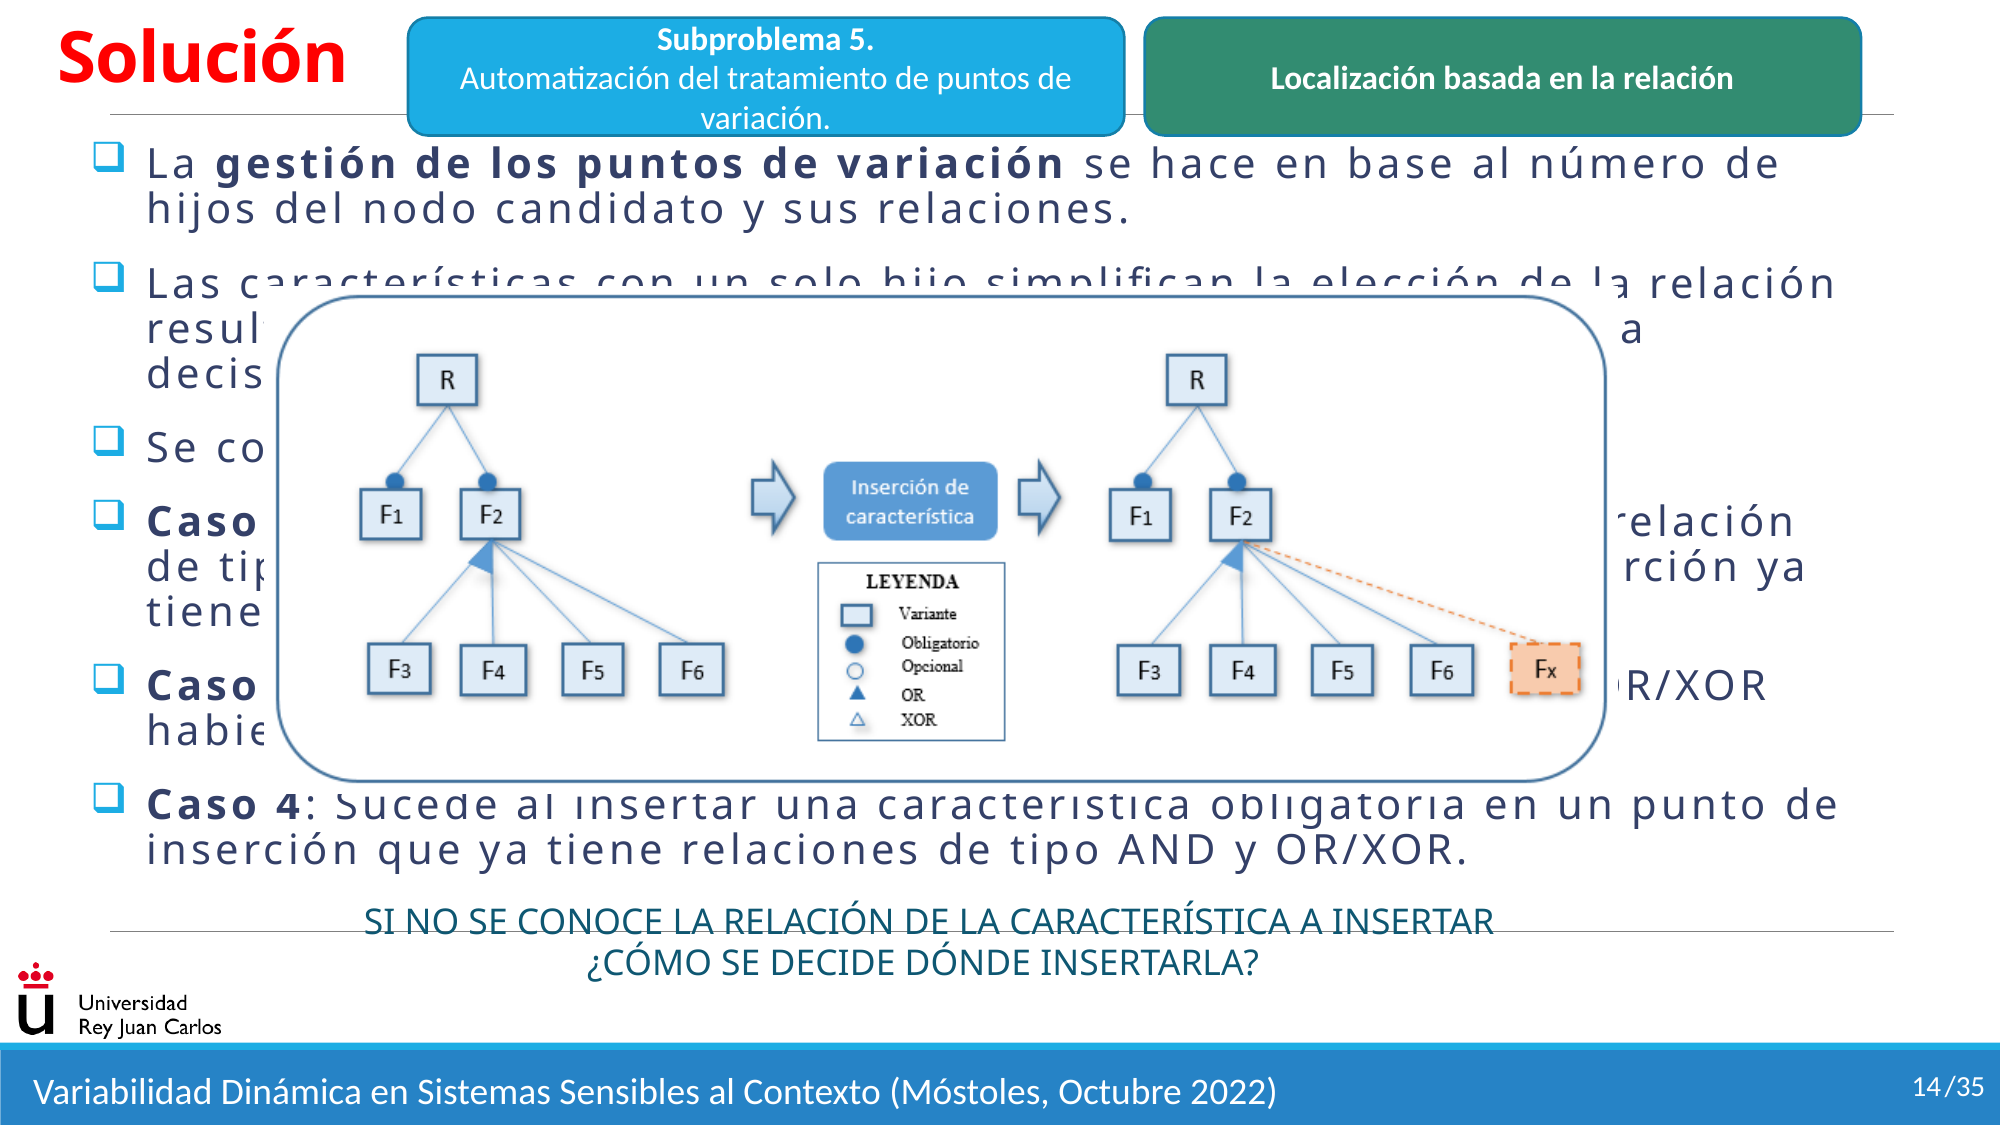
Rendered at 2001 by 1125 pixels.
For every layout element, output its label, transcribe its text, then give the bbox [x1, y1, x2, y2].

picture [18, 961, 222, 1040]
picture [263, 285, 1619, 794]
text_box Subproblema 5. Automatización del tratamiento de puntos de variación. [406, 105, 1126, 137]
text_box Localización basada en la relación [1143, 16, 1863, 137]
text_box Solución [42, 17, 1693, 105]
text_box La gestión de los puntos de variación se hace en base al número de hijos del nodo candidato y sus relaciones. Las características con un solo hijo simplifican la elección de la relación resultante, siendo la nueva característica la que determine esta decisión. Se contemplan cuatro casos posibles. Caso 2: Ocurre cuando insertamos una característica con una relación de tipo AND en un árbol de variabilidad donde el lugar de inserción ya tiene una relación AND. Caso 3: Ocurre cuando insertamos una característica de tipo OR/XOR habiendo ya una relación OR/XOR. Caso 4: Sucede al insertar una característica obligatoria en un punto de inserción que ya tiene relaciones de tipo AND y OR/XOR. [75, 135, 1884, 900]
list SI NO SE CONOCE LA RELACIÓN DE LA CARACTERÍSTICA A INSERTAR ¿CÓMO SE DECIDE DÓNDE INSERTARLA? [174, 886, 1661, 993]
text_box 14 [1835, 1059, 1956, 1110]
